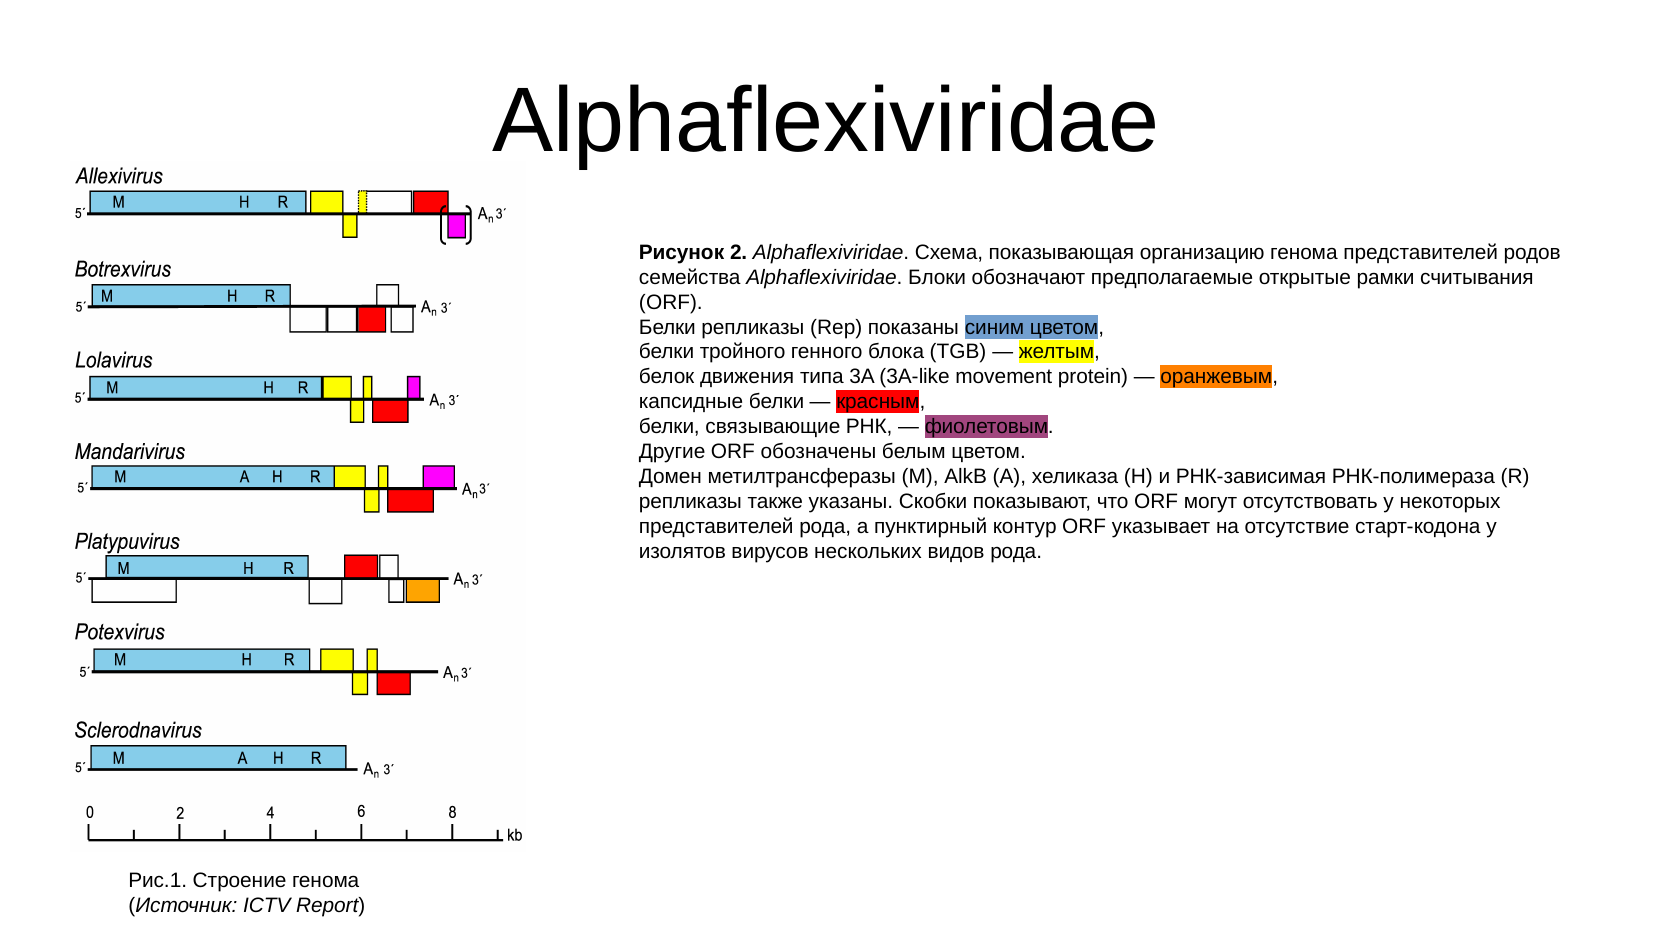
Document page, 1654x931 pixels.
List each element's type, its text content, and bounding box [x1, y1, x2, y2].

picture [70, 161, 526, 852]
text_box Рис.1. Строение генома (Источник: ICTV Report) [113, 859, 381, 921]
text_box Рисунок 2. Alphaflexiviridae. Схема, показывающая организацию генома представителей родов семейства Alphaflexiviridae. Блоки обозначают предполагаемые открытые рамки считывания (ORF). Белки репликазы (Rep) показаны синим цветом, белки тройного генного блока (TGB) — желтым, белок движения типа 3A (3A-like movement protein) — оранжевым, капсидные белки — красным, белки, связывающие РНК, — фиолетовым. Другие ORF обозначены белым цветом. Домен метилтрансферазы (M), AlkB (A), хеликаза (H) и РНК-зависимая РНК-полимераза (R) репликазы также указаны. Скобки показывают, что ORF могут отсутствовать у некоторых представителей рода, а пунктирный контур ORF указывает на отсутствие старт-кодона у изолятов вирусов нескольких видов рода. [624, 230, 1602, 766]
title Alphaflexiviridae [82, 37, 1571, 193]
